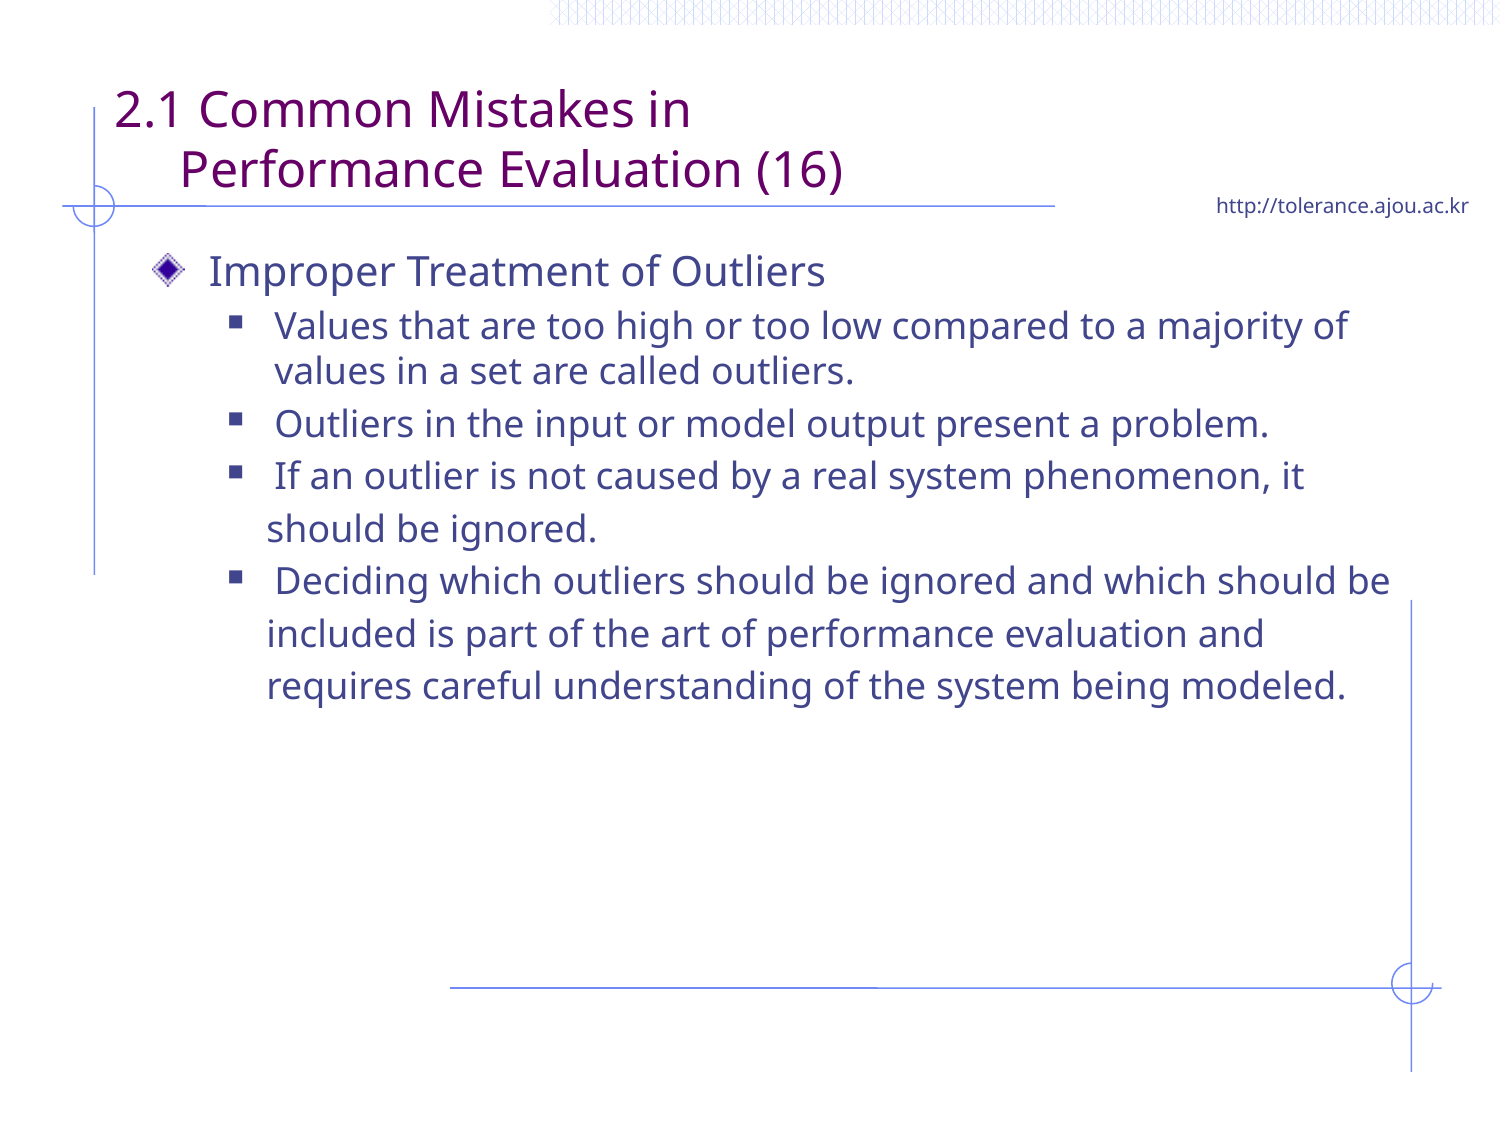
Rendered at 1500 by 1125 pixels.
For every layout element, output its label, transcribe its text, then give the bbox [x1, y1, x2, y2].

title 2.1 Common Mistakes in Performance Evaluation (16) [99, 54, 1151, 205]
list Improper Treatment of Outliers Values that are too high or too low compared to a majority of values in a set are called outliers. Outliers in the input or model output present a problem. If an outlier is not caused by a real system phenomenon, it should be ignored. Deciding which outliers should be ignored and which should be included is part of the art of performance evaluation and requires careful understanding of the system being modeled. [137, 237, 1413, 988]
picture [152, 253, 185, 287]
